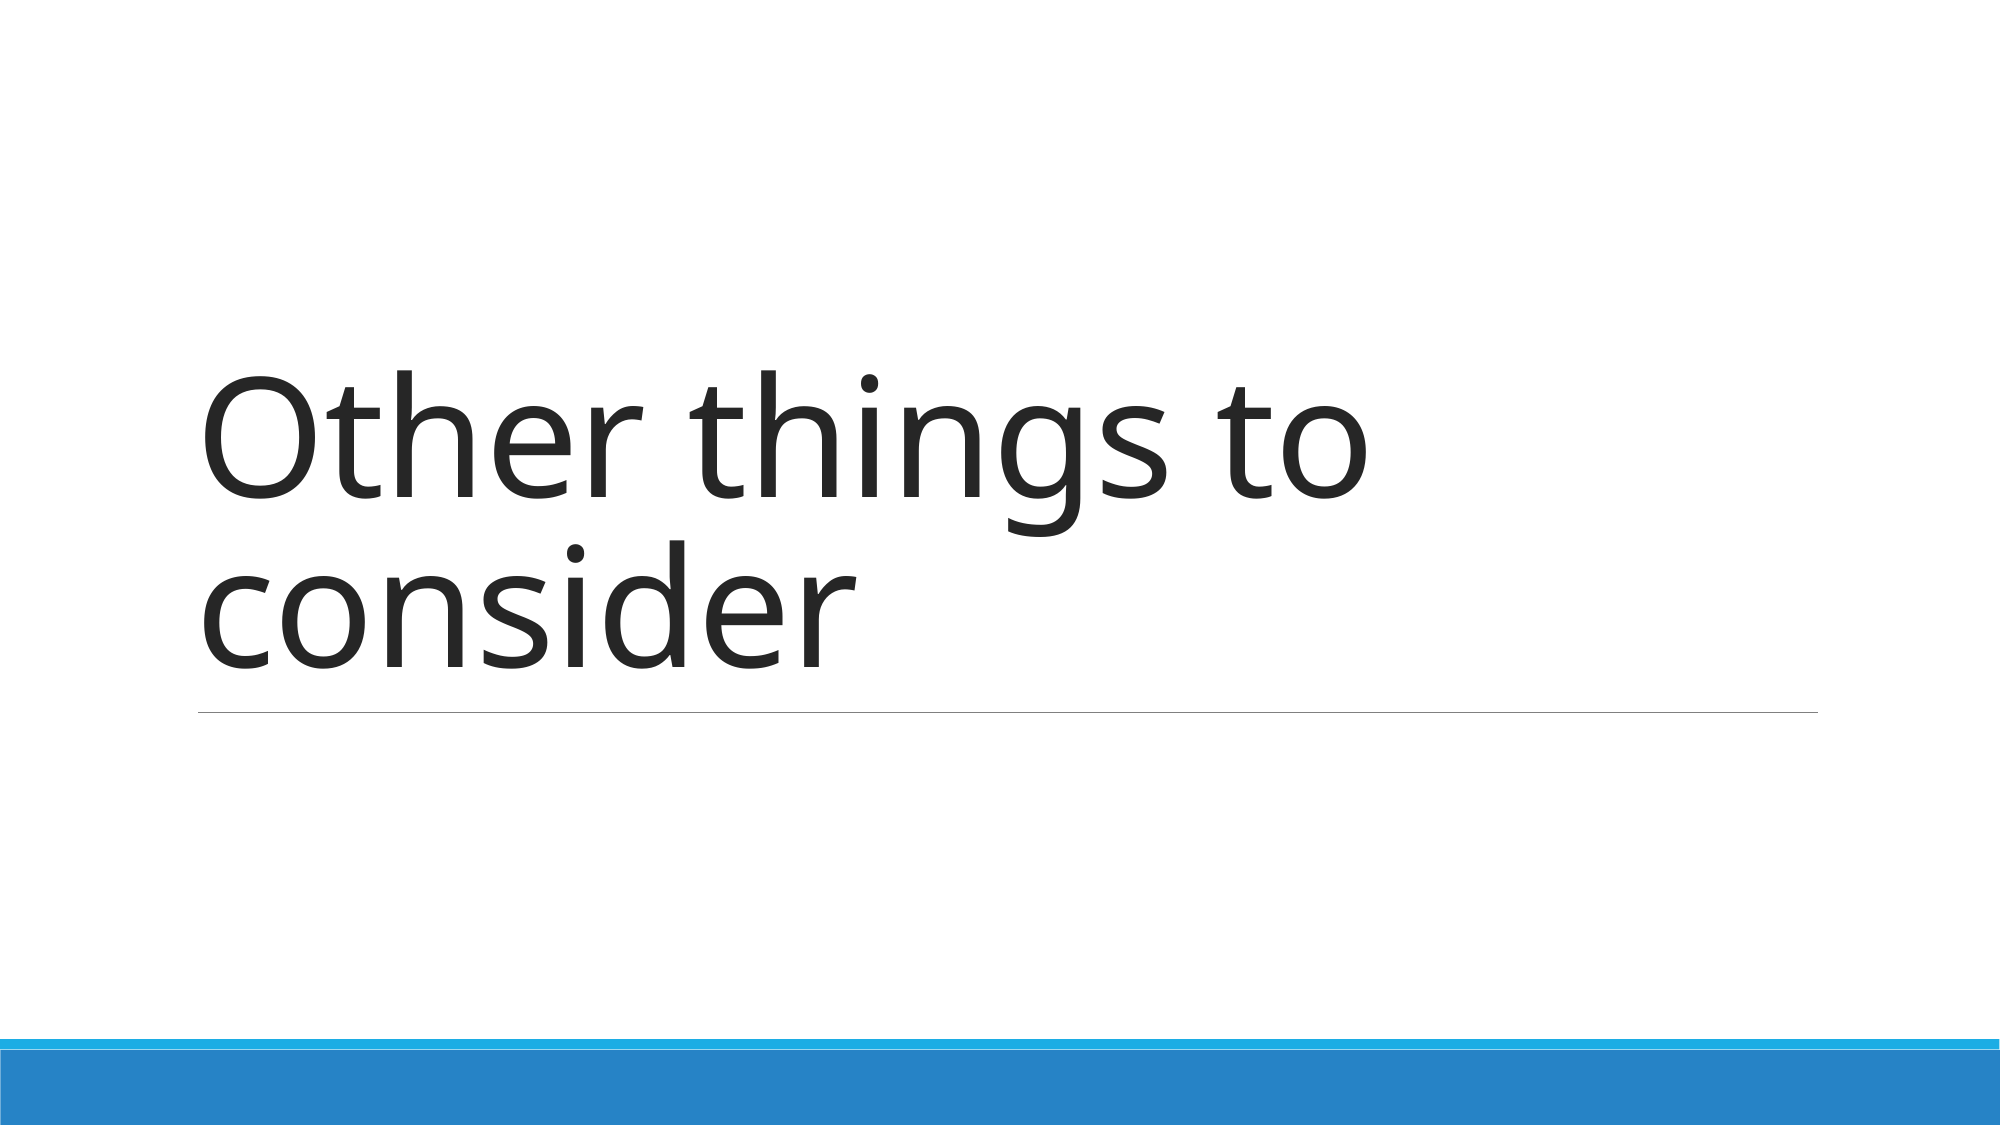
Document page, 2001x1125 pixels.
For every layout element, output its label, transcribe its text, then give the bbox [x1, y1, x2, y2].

title Other things to consider [180, 124, 1830, 710]
